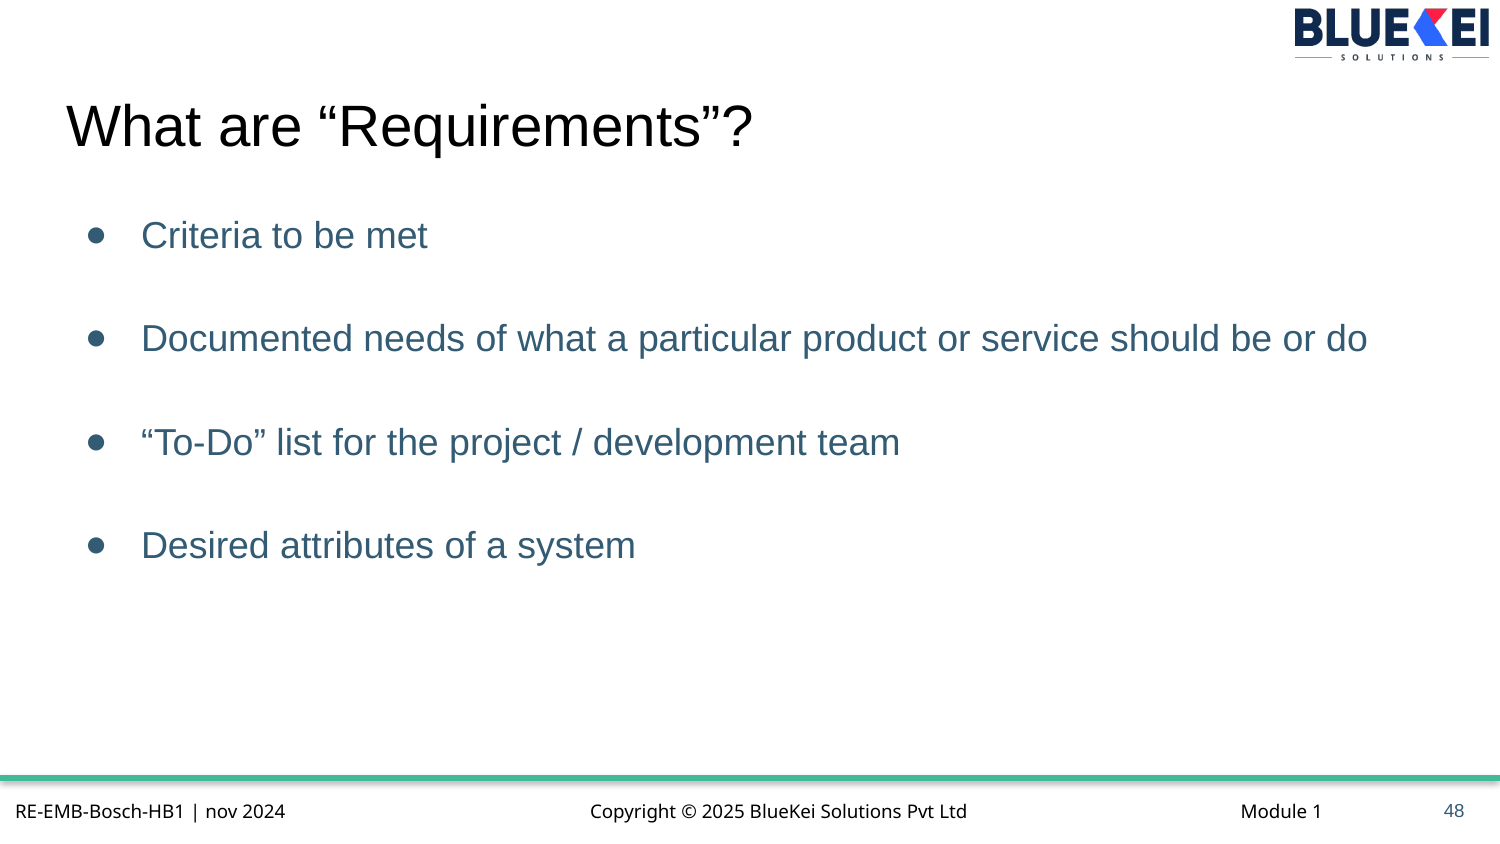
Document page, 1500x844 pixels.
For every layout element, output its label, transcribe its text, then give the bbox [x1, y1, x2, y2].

picture [1293, 7, 1491, 63]
list Criteria to be met Documented needs of what a particular product or service should be or do “To-Do” list for the project / development team Desired attributes of a system [51, 189, 1449, 750]
title What are “Requirements”? [51, 72, 1449, 167]
slide_number 48 [1389, 777, 1480, 842]
